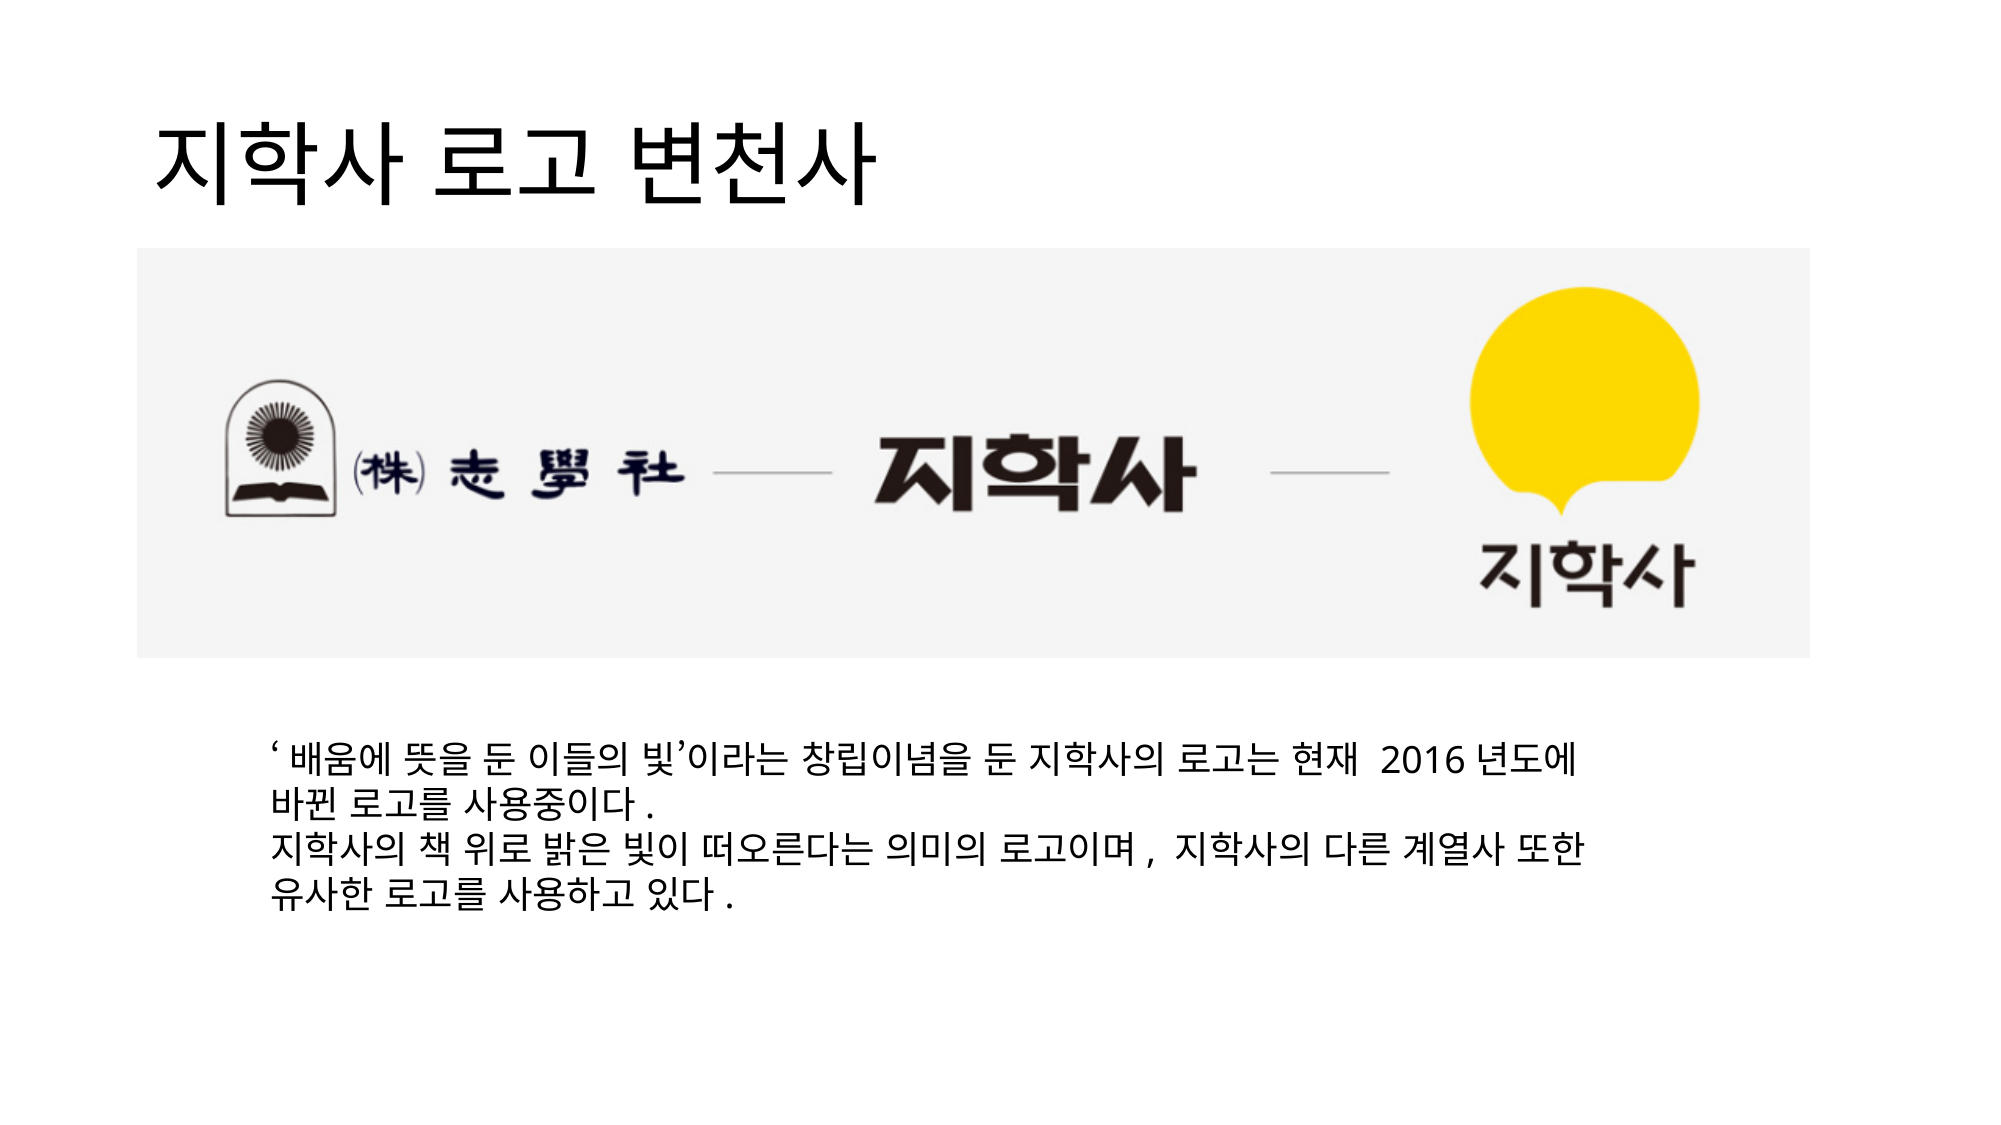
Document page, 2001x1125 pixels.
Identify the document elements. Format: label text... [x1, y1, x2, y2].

picture [137, 248, 1810, 658]
text_box ‘배움에 뜻을 둔 이들의 빛’이라는 창립이념을 둔 지학사의 로고는 현재 2016년도에 바뀐 로고를 사용중이다. 지학사의 책 위로 밝은 빛이 떠오른다는 의미의 로고이며, 지학사의 다른 계열사 또한 유사한 로고를 사용하고 있다. [255, 728, 1644, 924]
title 지학사 로고 변천사 [137, 59, 1863, 278]
